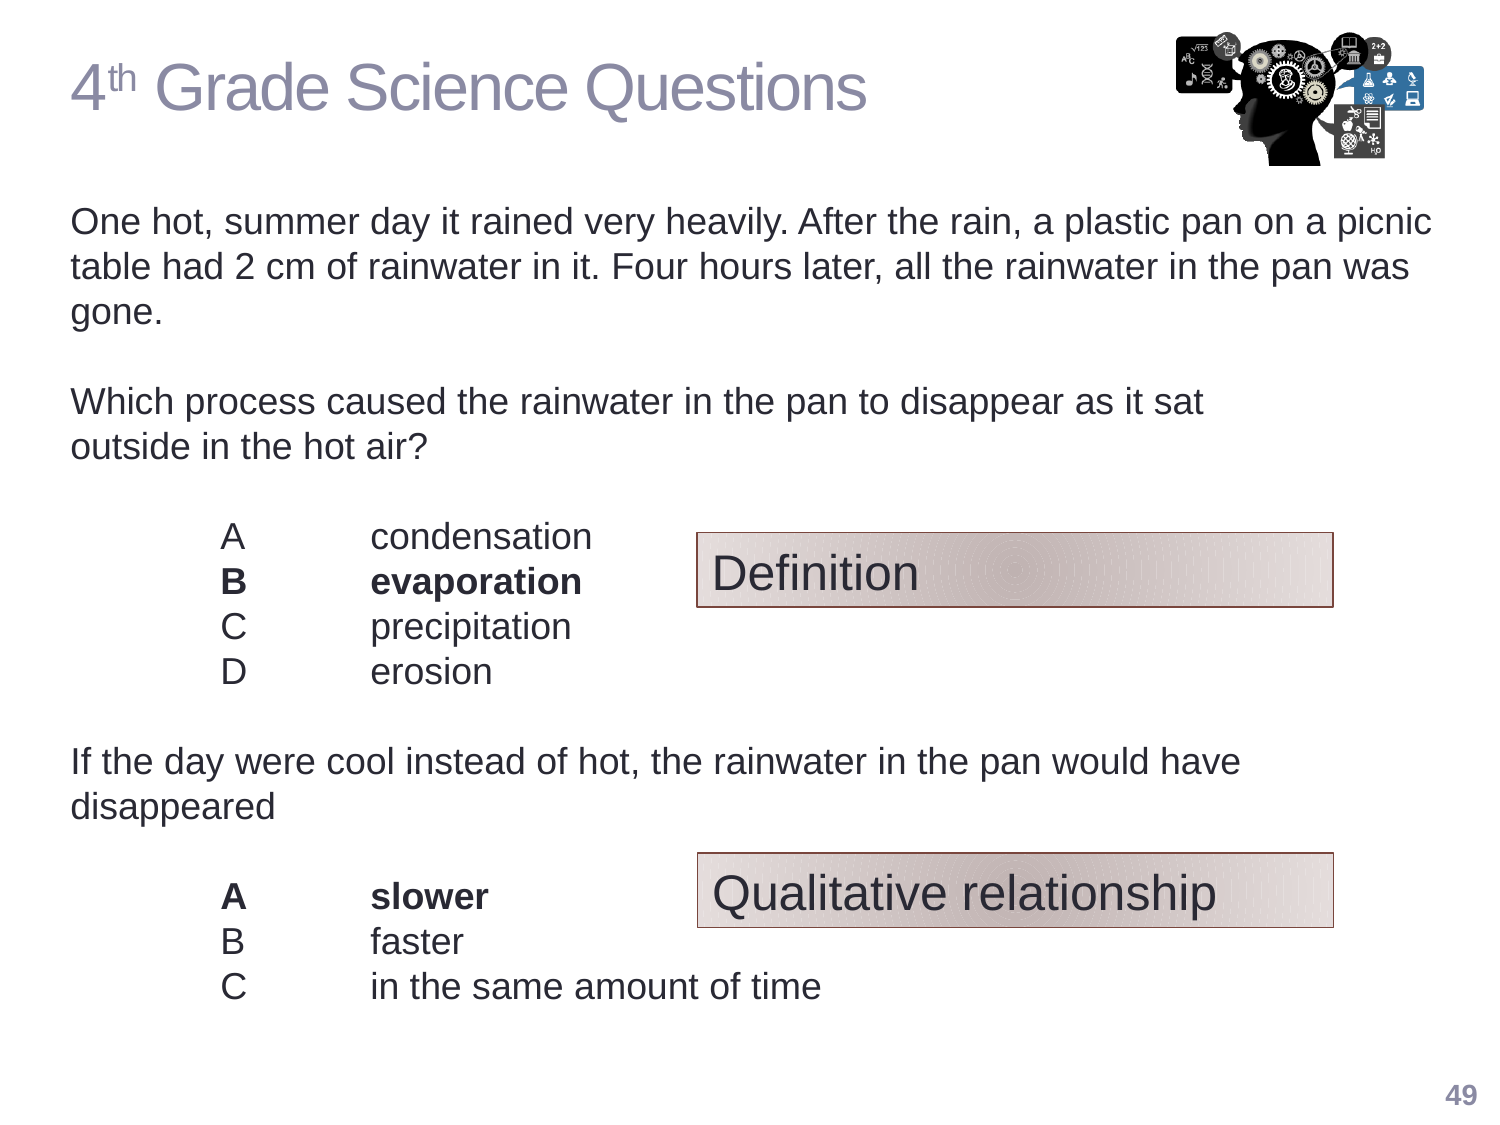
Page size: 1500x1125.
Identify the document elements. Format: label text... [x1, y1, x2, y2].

text_box Qualitative relationship [697, 852, 1334, 928]
title 4th Grade Science Questions [55, 2, 1451, 166]
slide_number 49 [1404, 1066, 1493, 1121]
text_box One hot, summer day it rained very heavily. After the rain, a plastic pan on a picnic table had 2 cm of rainwater in it. Four hours later, all the rainwater in the pan was gone. Which process caused the rainwater in the pan to disappear as it sat outside in the hot air? A condensation B evaporation C precipitation D erosion If the day were cool instead of hot, the rainwater in the pan would have disappeared A slower B faster C in the same amount of time [55, 190, 1451, 1060]
picture [1175, 32, 1425, 166]
text_box Definition [696, 532, 1334, 608]
